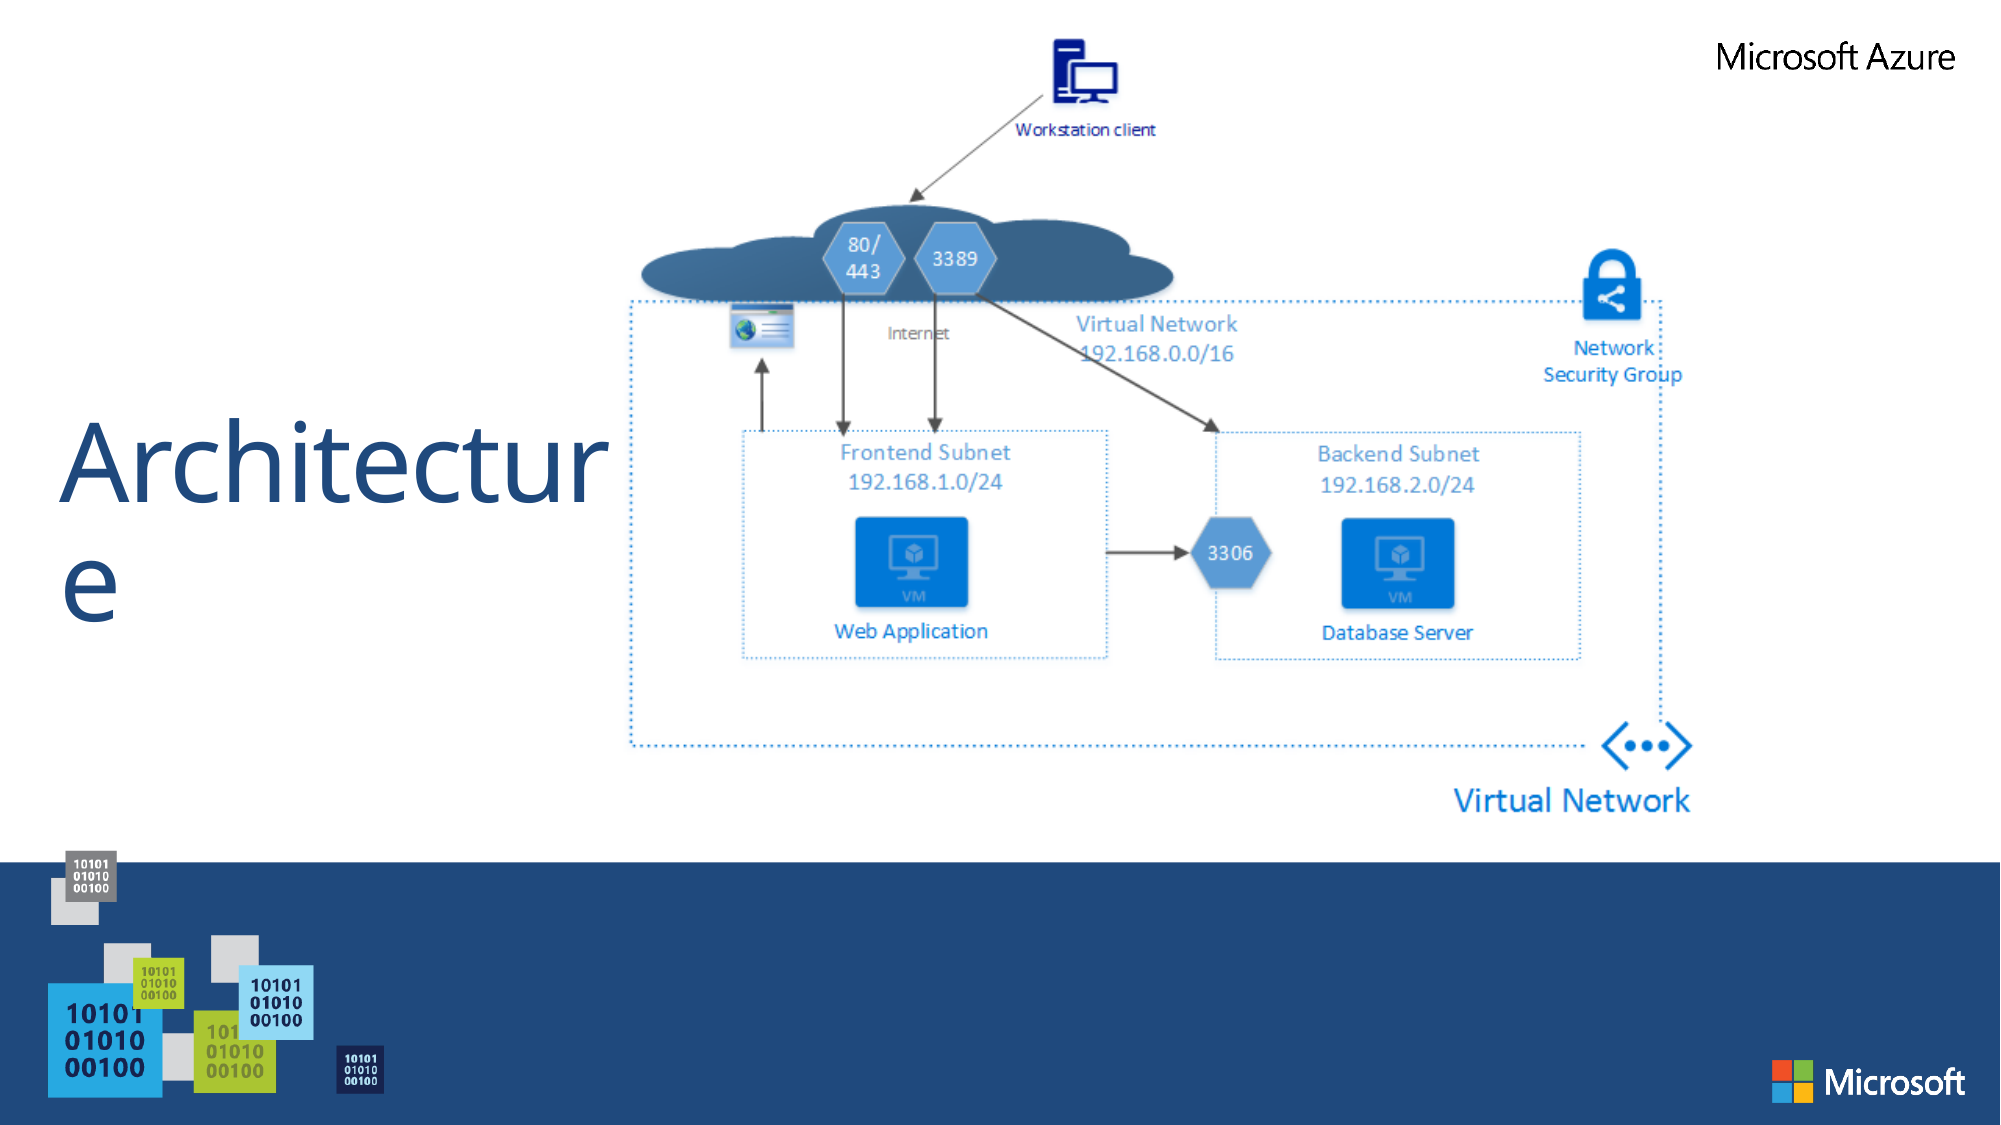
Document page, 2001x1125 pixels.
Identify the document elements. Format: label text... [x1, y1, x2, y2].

title Architecture [45, 399, 622, 551]
picture [17, 808, 463, 1125]
picture [1772, 1060, 1965, 1103]
picture [622, 24, 1973, 842]
